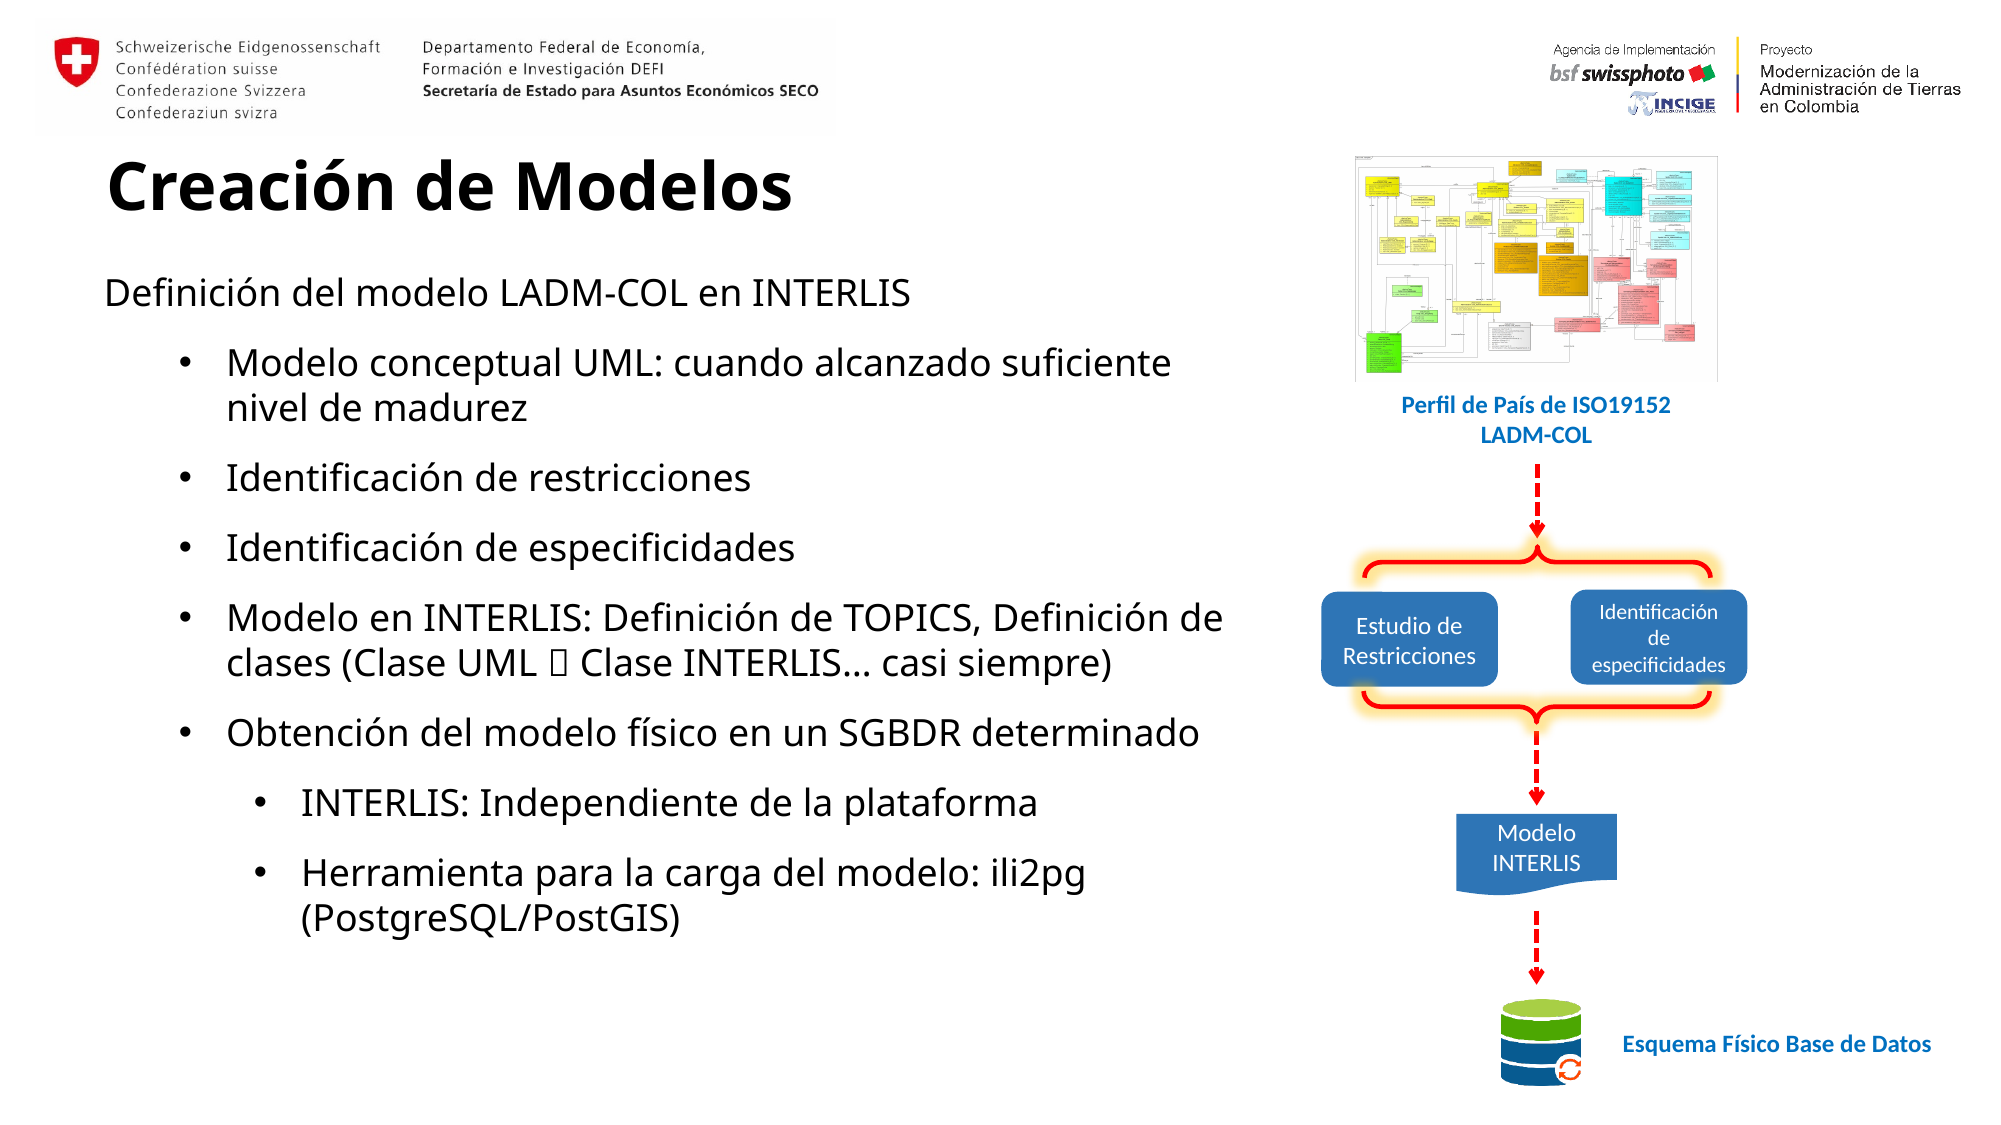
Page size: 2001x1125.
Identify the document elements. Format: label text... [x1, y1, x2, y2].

picture [1501, 999, 1581, 1086]
picture [35, 18, 836, 136]
picture [1535, 23, 1975, 127]
text_box Creación de Modelos [91, 145, 1878, 232]
text_box [1363, 545, 1712, 578]
text_box Esquema Físico Base de Datos [1581, 1020, 1974, 1066]
text_box Identificación de especificidades [1569, 588, 1749, 686]
text_box Estudio de Restricciones [1320, 590, 1499, 688]
picture [1355, 156, 1718, 382]
text_box Definición del modelo LADM-COL en INTERLIS Modelo conceptual UML: cuando alcanzado suficiente nivel de madurez Identificación de restricciones Identificación de especificidades Modelo en INTERLIS: Definición de TOPICS, Definición de clases (Clase UML  Clase INTERLIS… casi siempre) Obtención del modelo físico en un SGBDR determinado INTERLIS: Independiente de la plataforma Herramienta para la carga del modelo: ili2pg (PostgreSQL/PostGIS) [89, 261, 1250, 947]
text_box Modelo INTERLIS [1455, 812, 1618, 897]
text_box [1363, 690, 1711, 723]
text_box Perfil de País de ISO19152 LADM-COL [1369, 382, 1704, 457]
